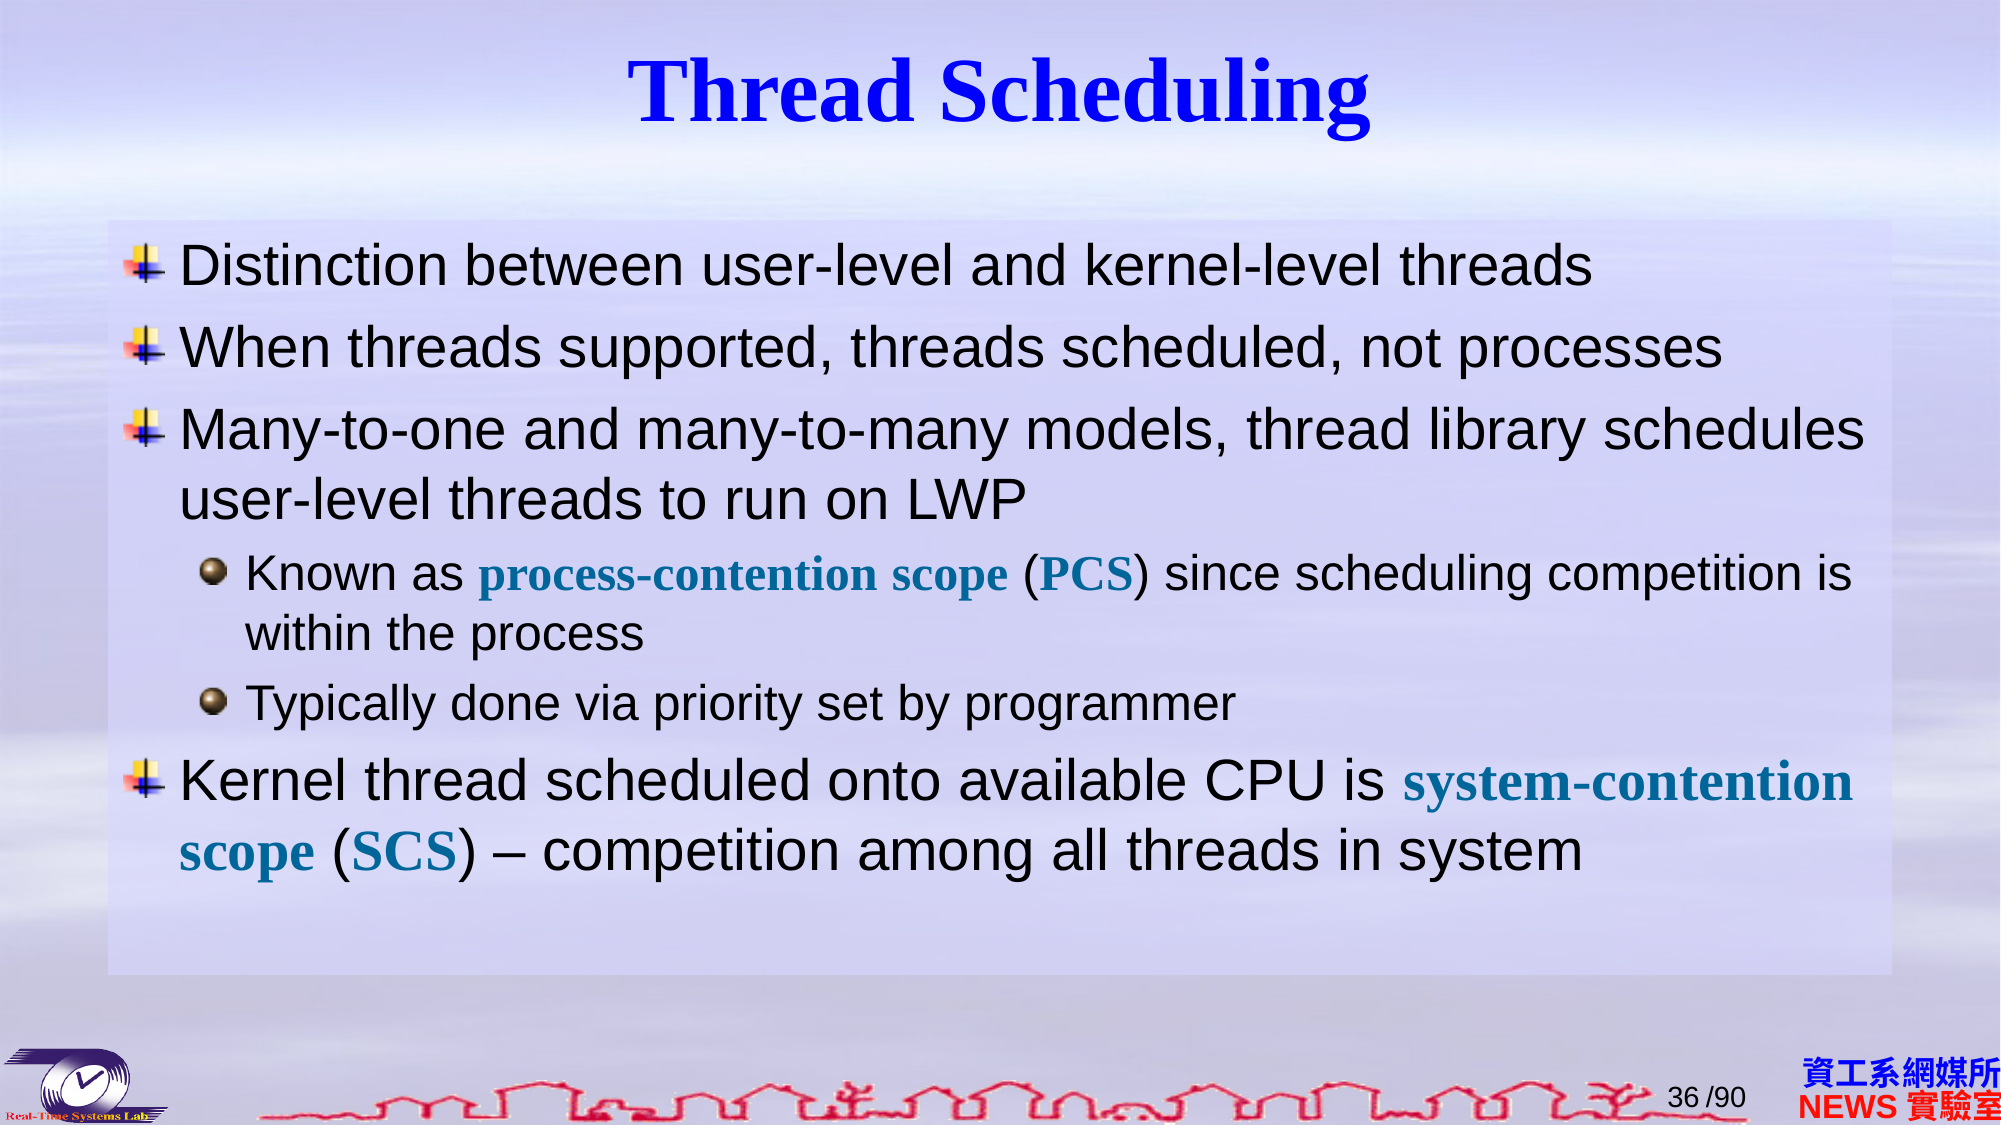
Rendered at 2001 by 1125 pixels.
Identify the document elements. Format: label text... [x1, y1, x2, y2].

slide_number 35 [1248, 1070, 1715, 1125]
footer /90 [1715, 1070, 2000, 1125]
picture [0, 0, 2001, 1125]
title Thread Scheduling [324, 37, 1675, 133]
list Distinction between user-level and kernel-level threads When threads supported, threads scheduled, not processes Many-to-one and many-to-many models, thread library schedules user-level threads to run on LWP Known as process-contention scope (PCS) since scheduling competition is within the process Typically done via priority set by programmer Kernel thread scheduled onto available CPU is system-contention scope (SCS) – competition among all threads in system [108, 219, 1892, 976]
